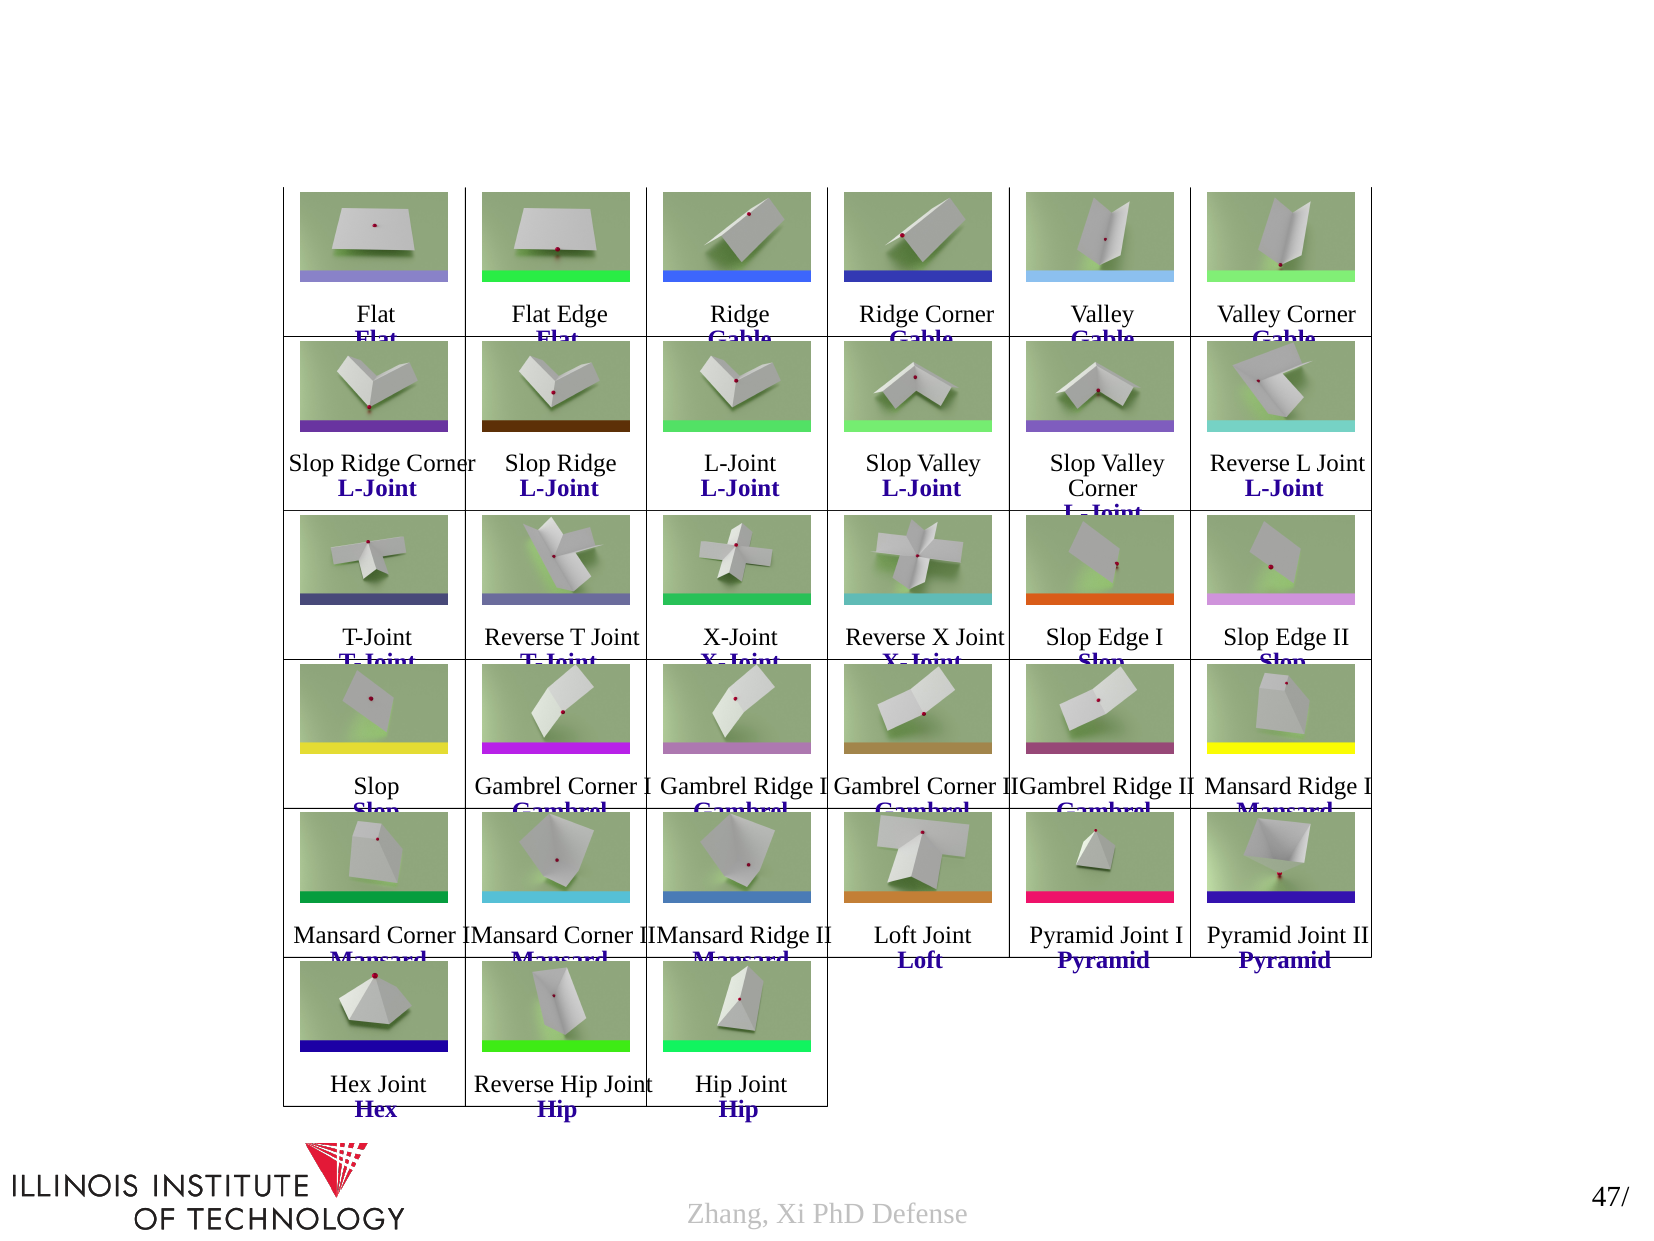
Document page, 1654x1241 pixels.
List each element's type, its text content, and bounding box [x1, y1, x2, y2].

footer Zhang, Xi PhD Defense [565, 1194, 1090, 1241]
picture [13, 1142, 405, 1230]
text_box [283, 187, 1372, 1106]
slide_number 47/ [1193, 1176, 1630, 1241]
